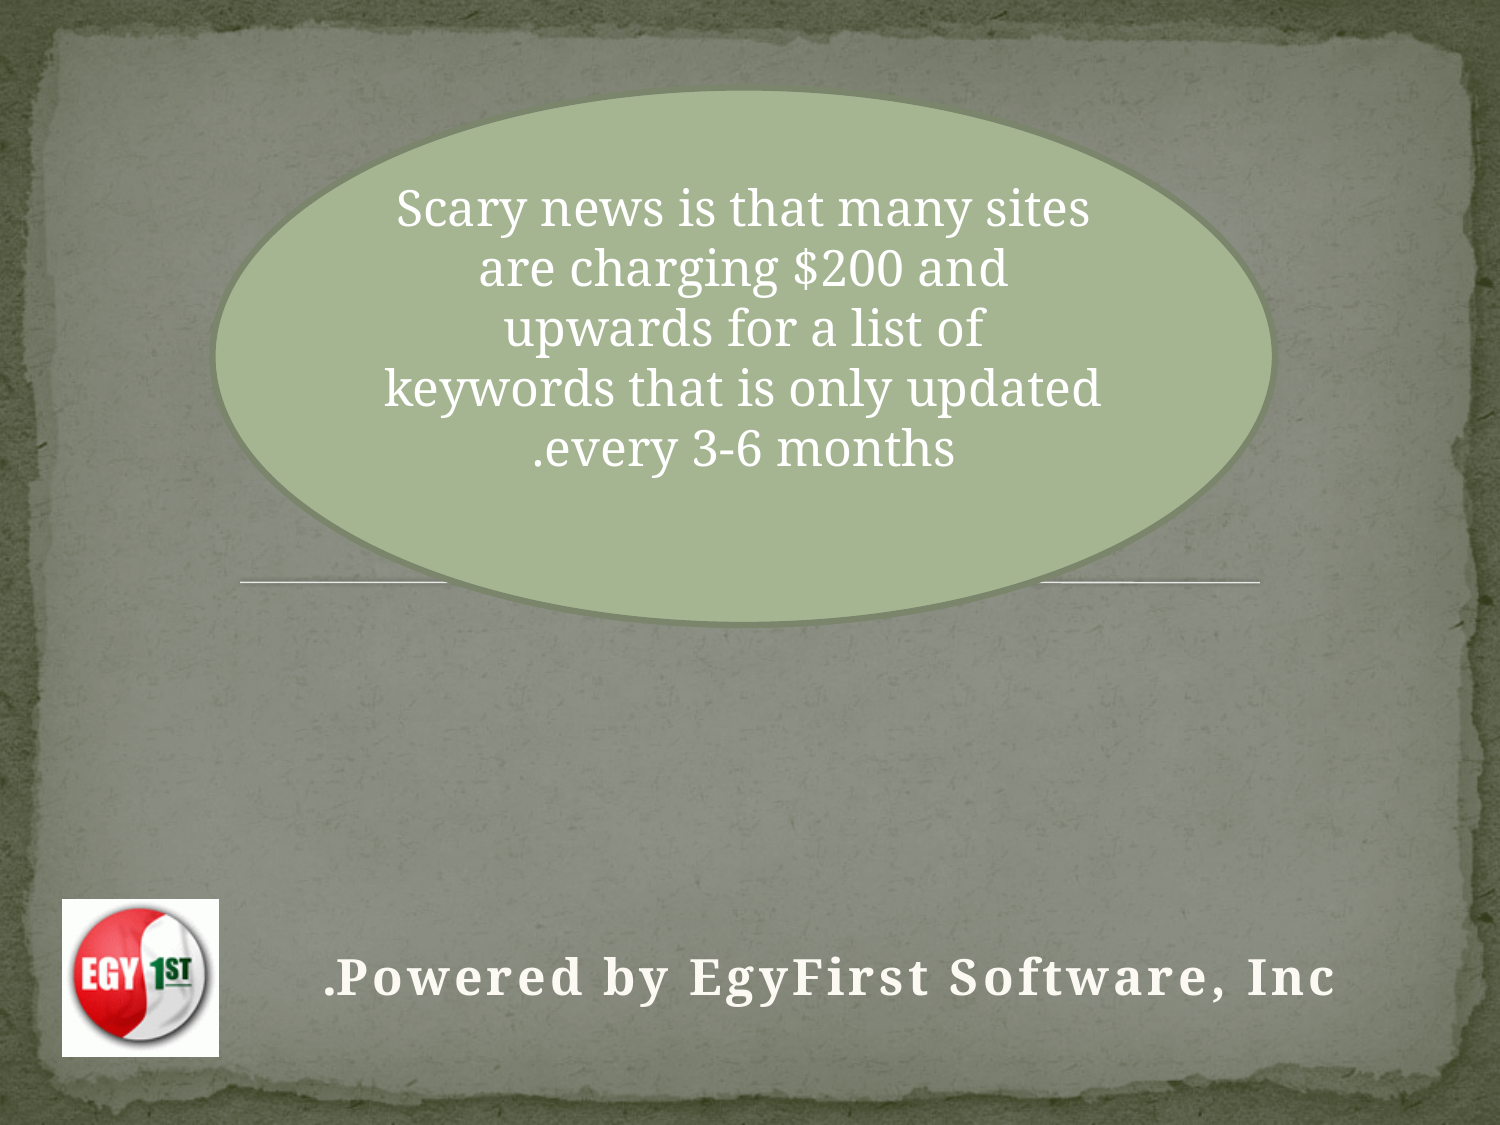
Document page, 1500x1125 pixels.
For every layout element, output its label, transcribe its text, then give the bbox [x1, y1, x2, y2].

text_box Powered by EgyFirst Software, Inc. [237, 937, 1425, 1013]
text_box Scary news is that many sites are charging $200 and upwards for a list of keywords that is only updated every 3-6 months. [209, 84, 1279, 629]
picture [62, 899, 219, 1057]
